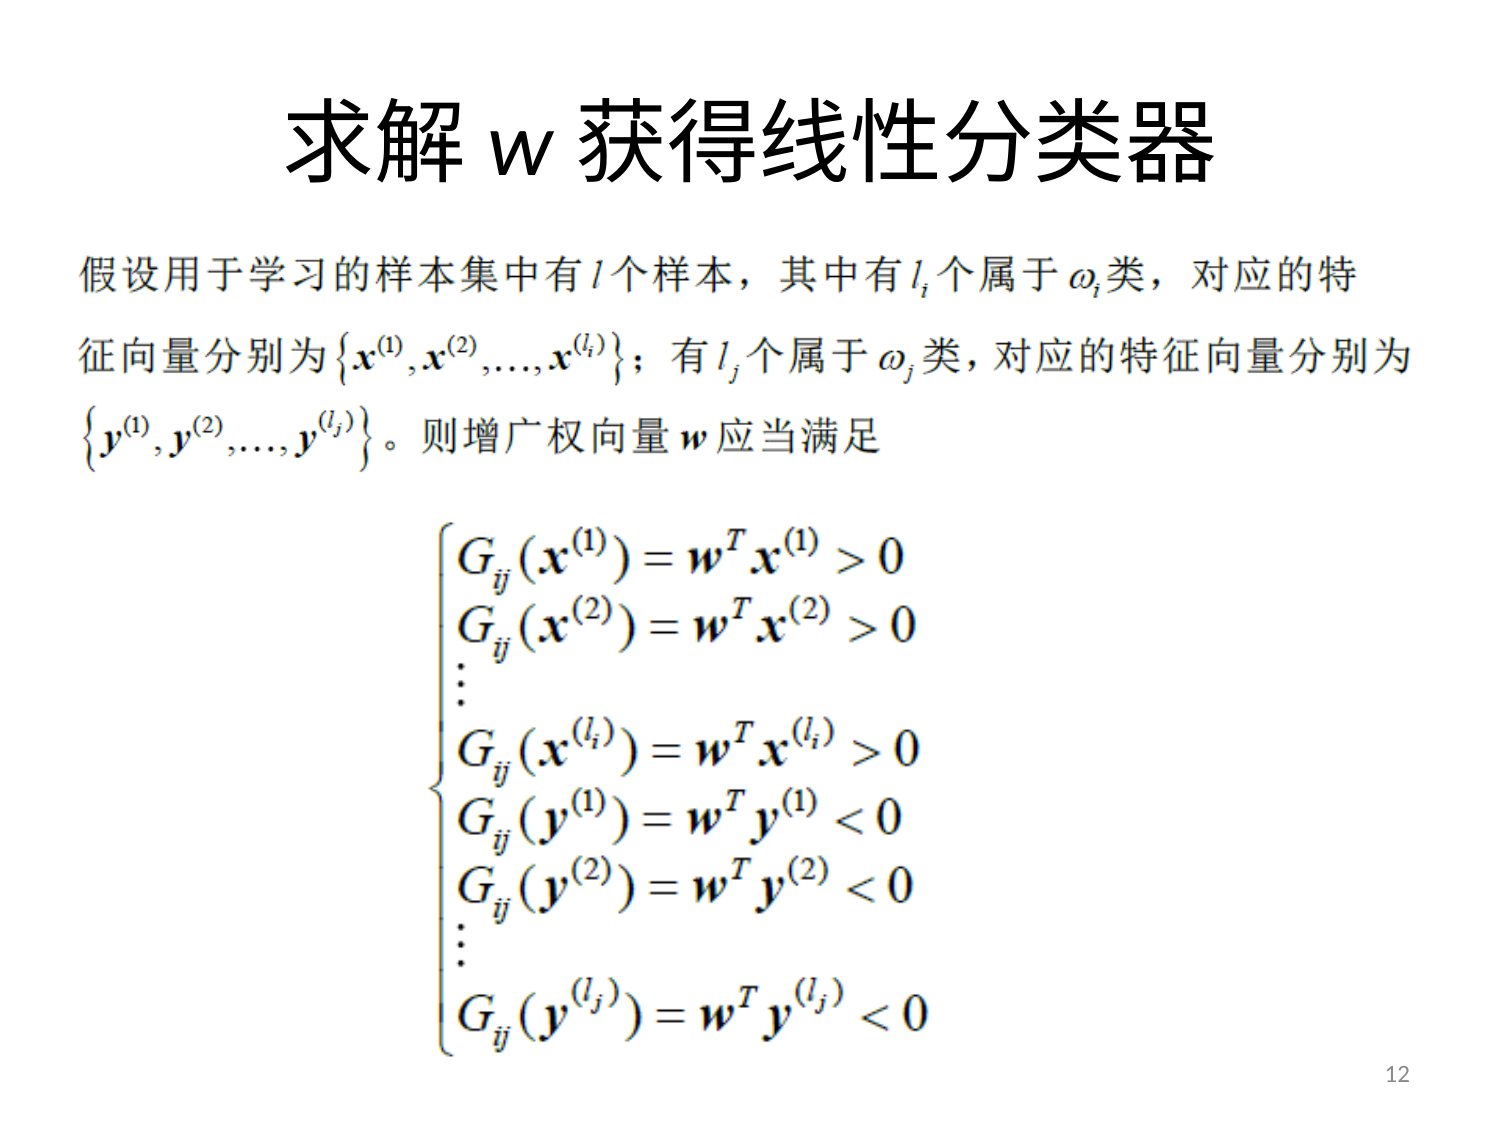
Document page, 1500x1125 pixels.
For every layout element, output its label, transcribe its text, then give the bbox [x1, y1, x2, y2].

title 求解w获得线性分类器 [75, 45, 1425, 233]
picture [395, 491, 963, 1072]
slide_number 12 [1074, 1042, 1425, 1103]
picture [62, 243, 1369, 321]
picture [76, 329, 1415, 480]
